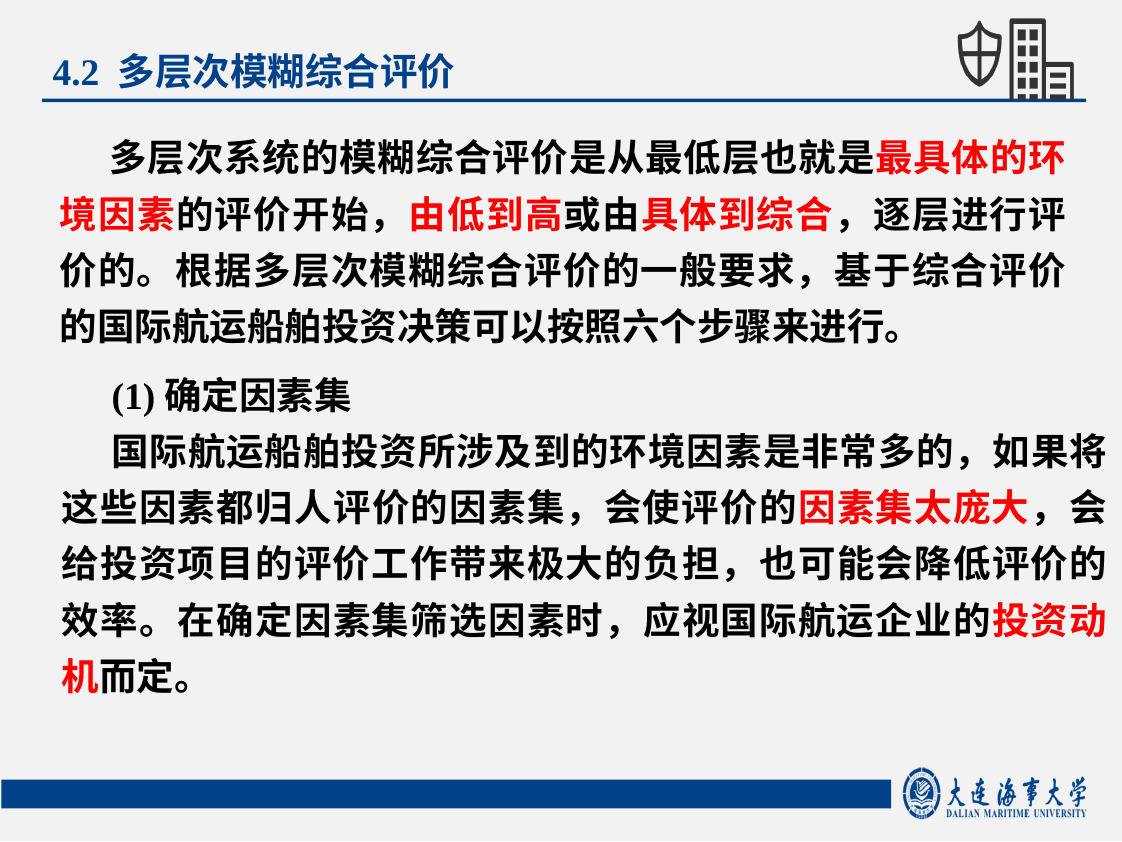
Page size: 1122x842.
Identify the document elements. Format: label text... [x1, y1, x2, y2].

text_box 4.2 多层次模糊综合评价 [41, 42, 786, 152]
text_box 多层次系统的模糊综合评价是从最低层也就是最具体的环境因素的评价开始，由低到高或由具体到综合，逐层进行评价的。根据多层次模糊综合评价的一般要求，基于综合评价的国际航运船舶投资决策可以按照六个步骤来进行。 [44, 115, 1081, 356]
text_box (1)确定因素集 国际航运船舶投资所涉及到的环境因素是非常多的，如果将这些因素都归人评价的因素集，会使评价的因素集太庞大，会给投资项目的评价工作带来极大的负担，也可能会降低评价的效率。在确定因素集筛选因素时，应视国际航运企业的投资动机而定。 [46, 353, 1122, 756]
picture [902, 767, 1087, 820]
picture [957, 18, 1074, 100]
